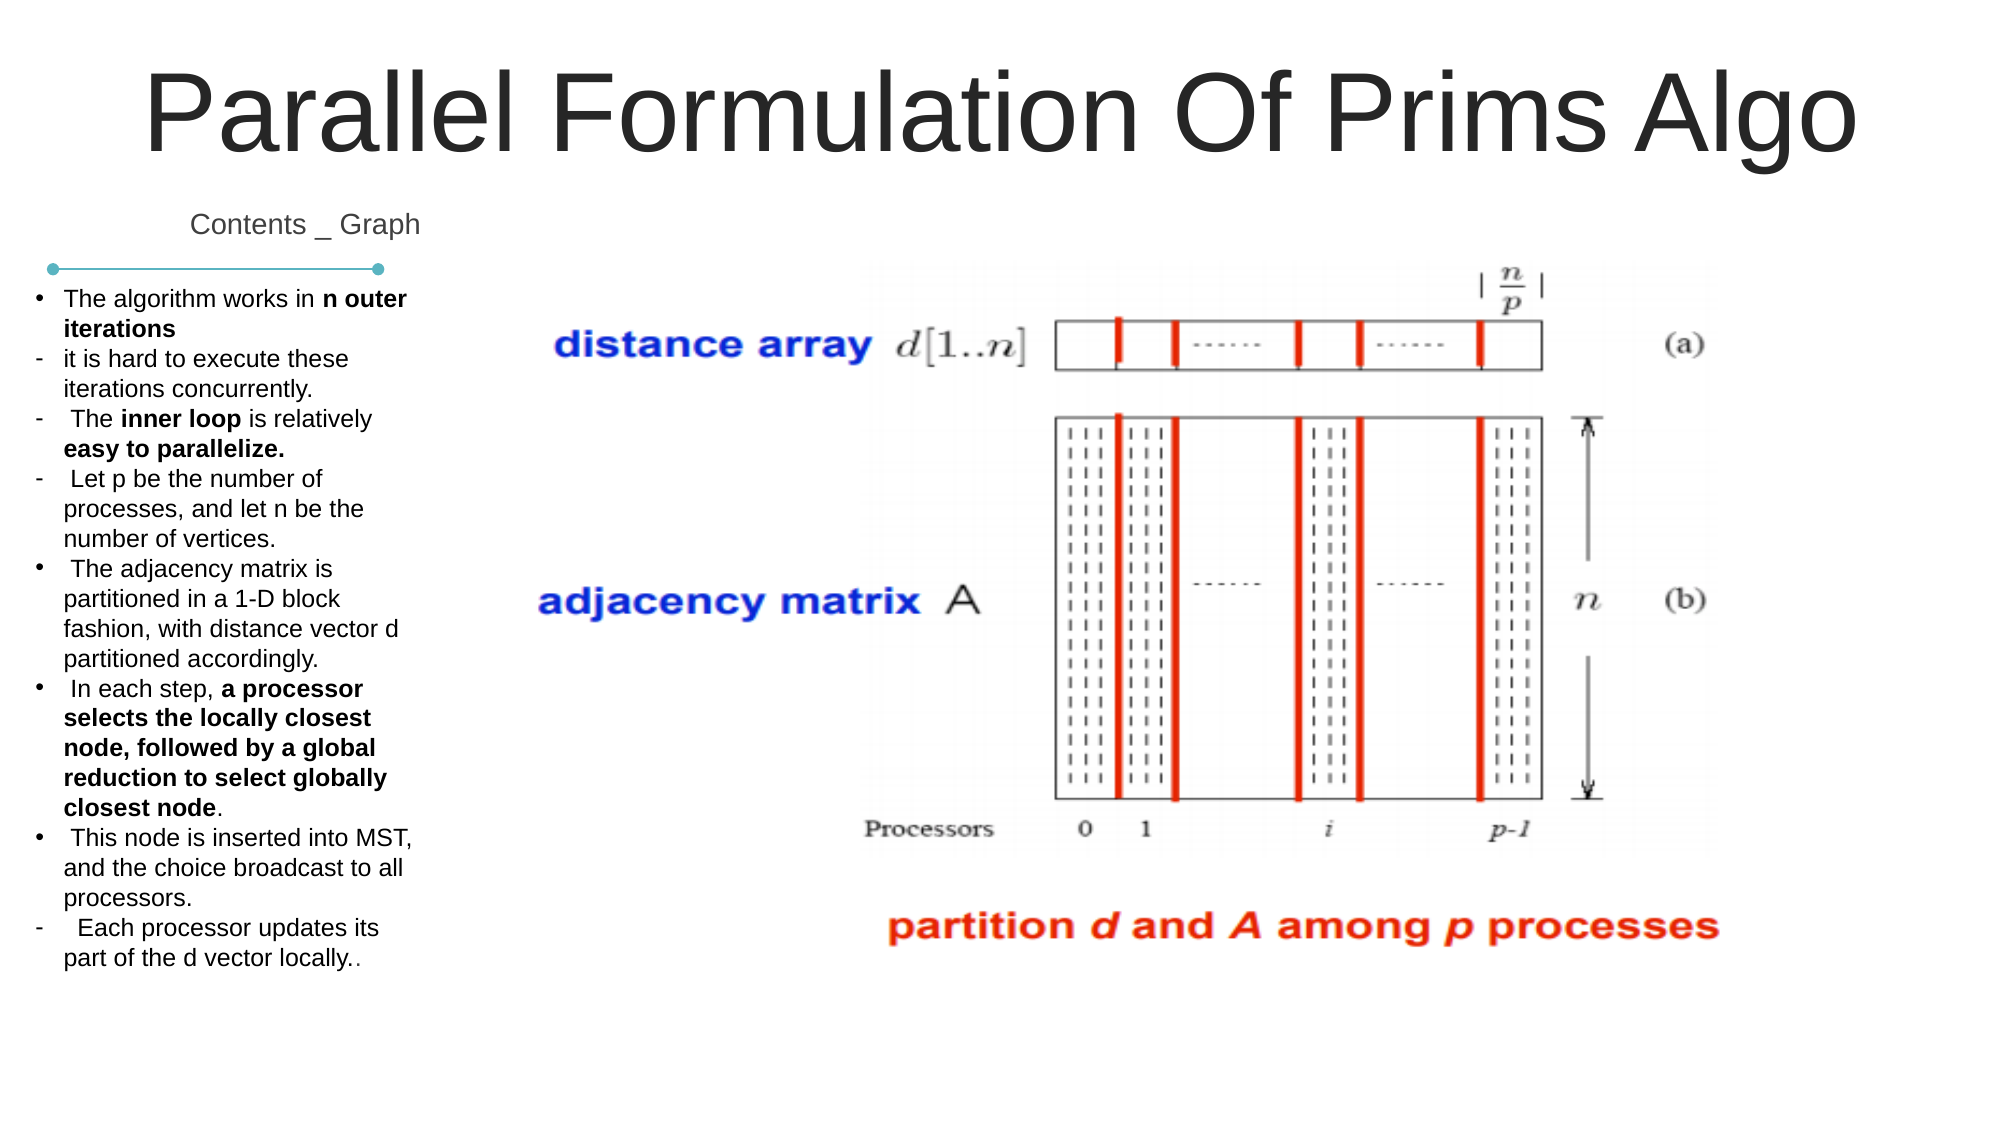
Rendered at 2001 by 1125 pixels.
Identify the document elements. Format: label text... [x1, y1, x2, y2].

picture [494, 232, 1922, 1013]
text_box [20, 198, 445, 988]
list Parallel Formulation Of Prims Algo [53, 55, 1952, 175]
